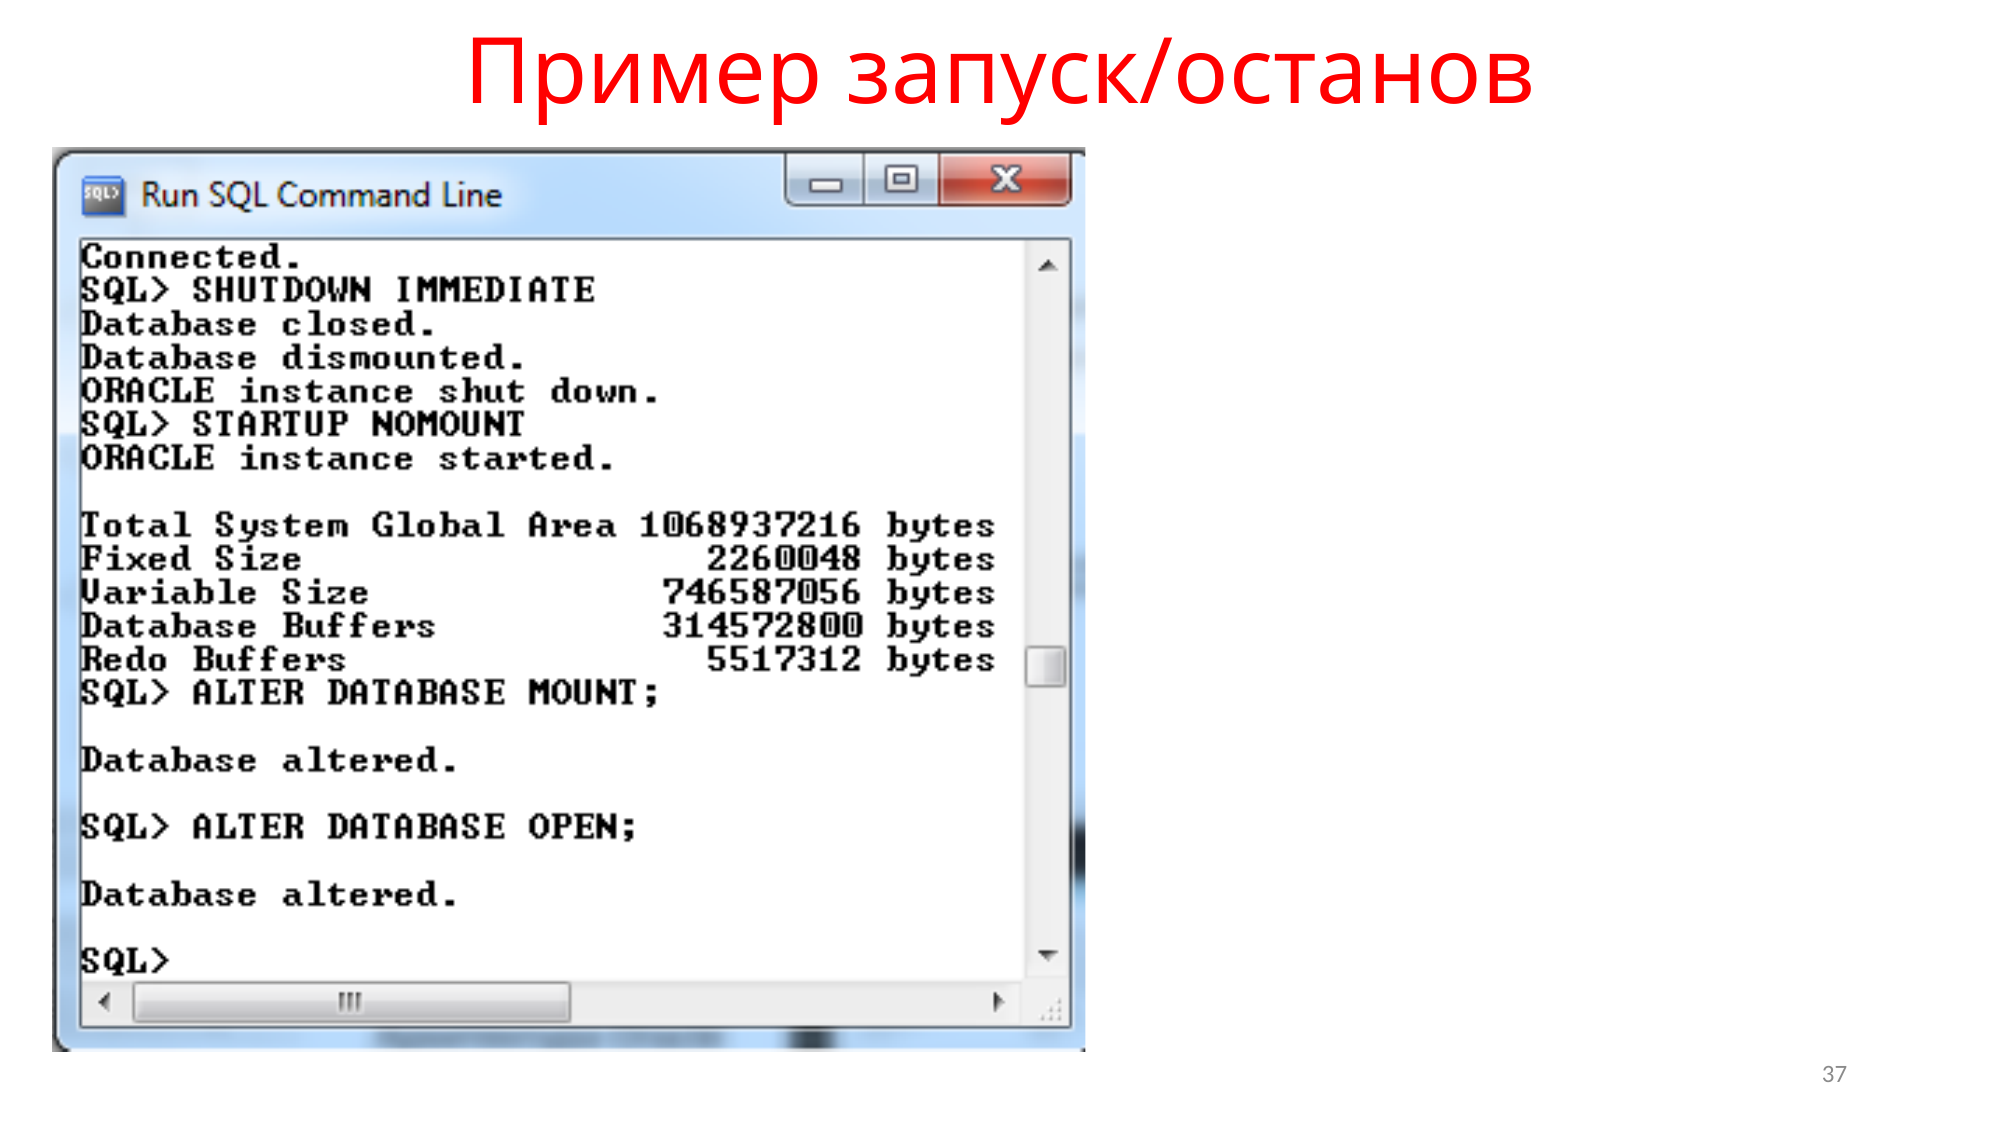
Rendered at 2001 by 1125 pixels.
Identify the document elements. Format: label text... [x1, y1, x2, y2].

title Пример запуск/останов [137, 0, 1863, 147]
slide_number 37 [1412, 1042, 1863, 1103]
picture [52, 147, 1086, 1052]
